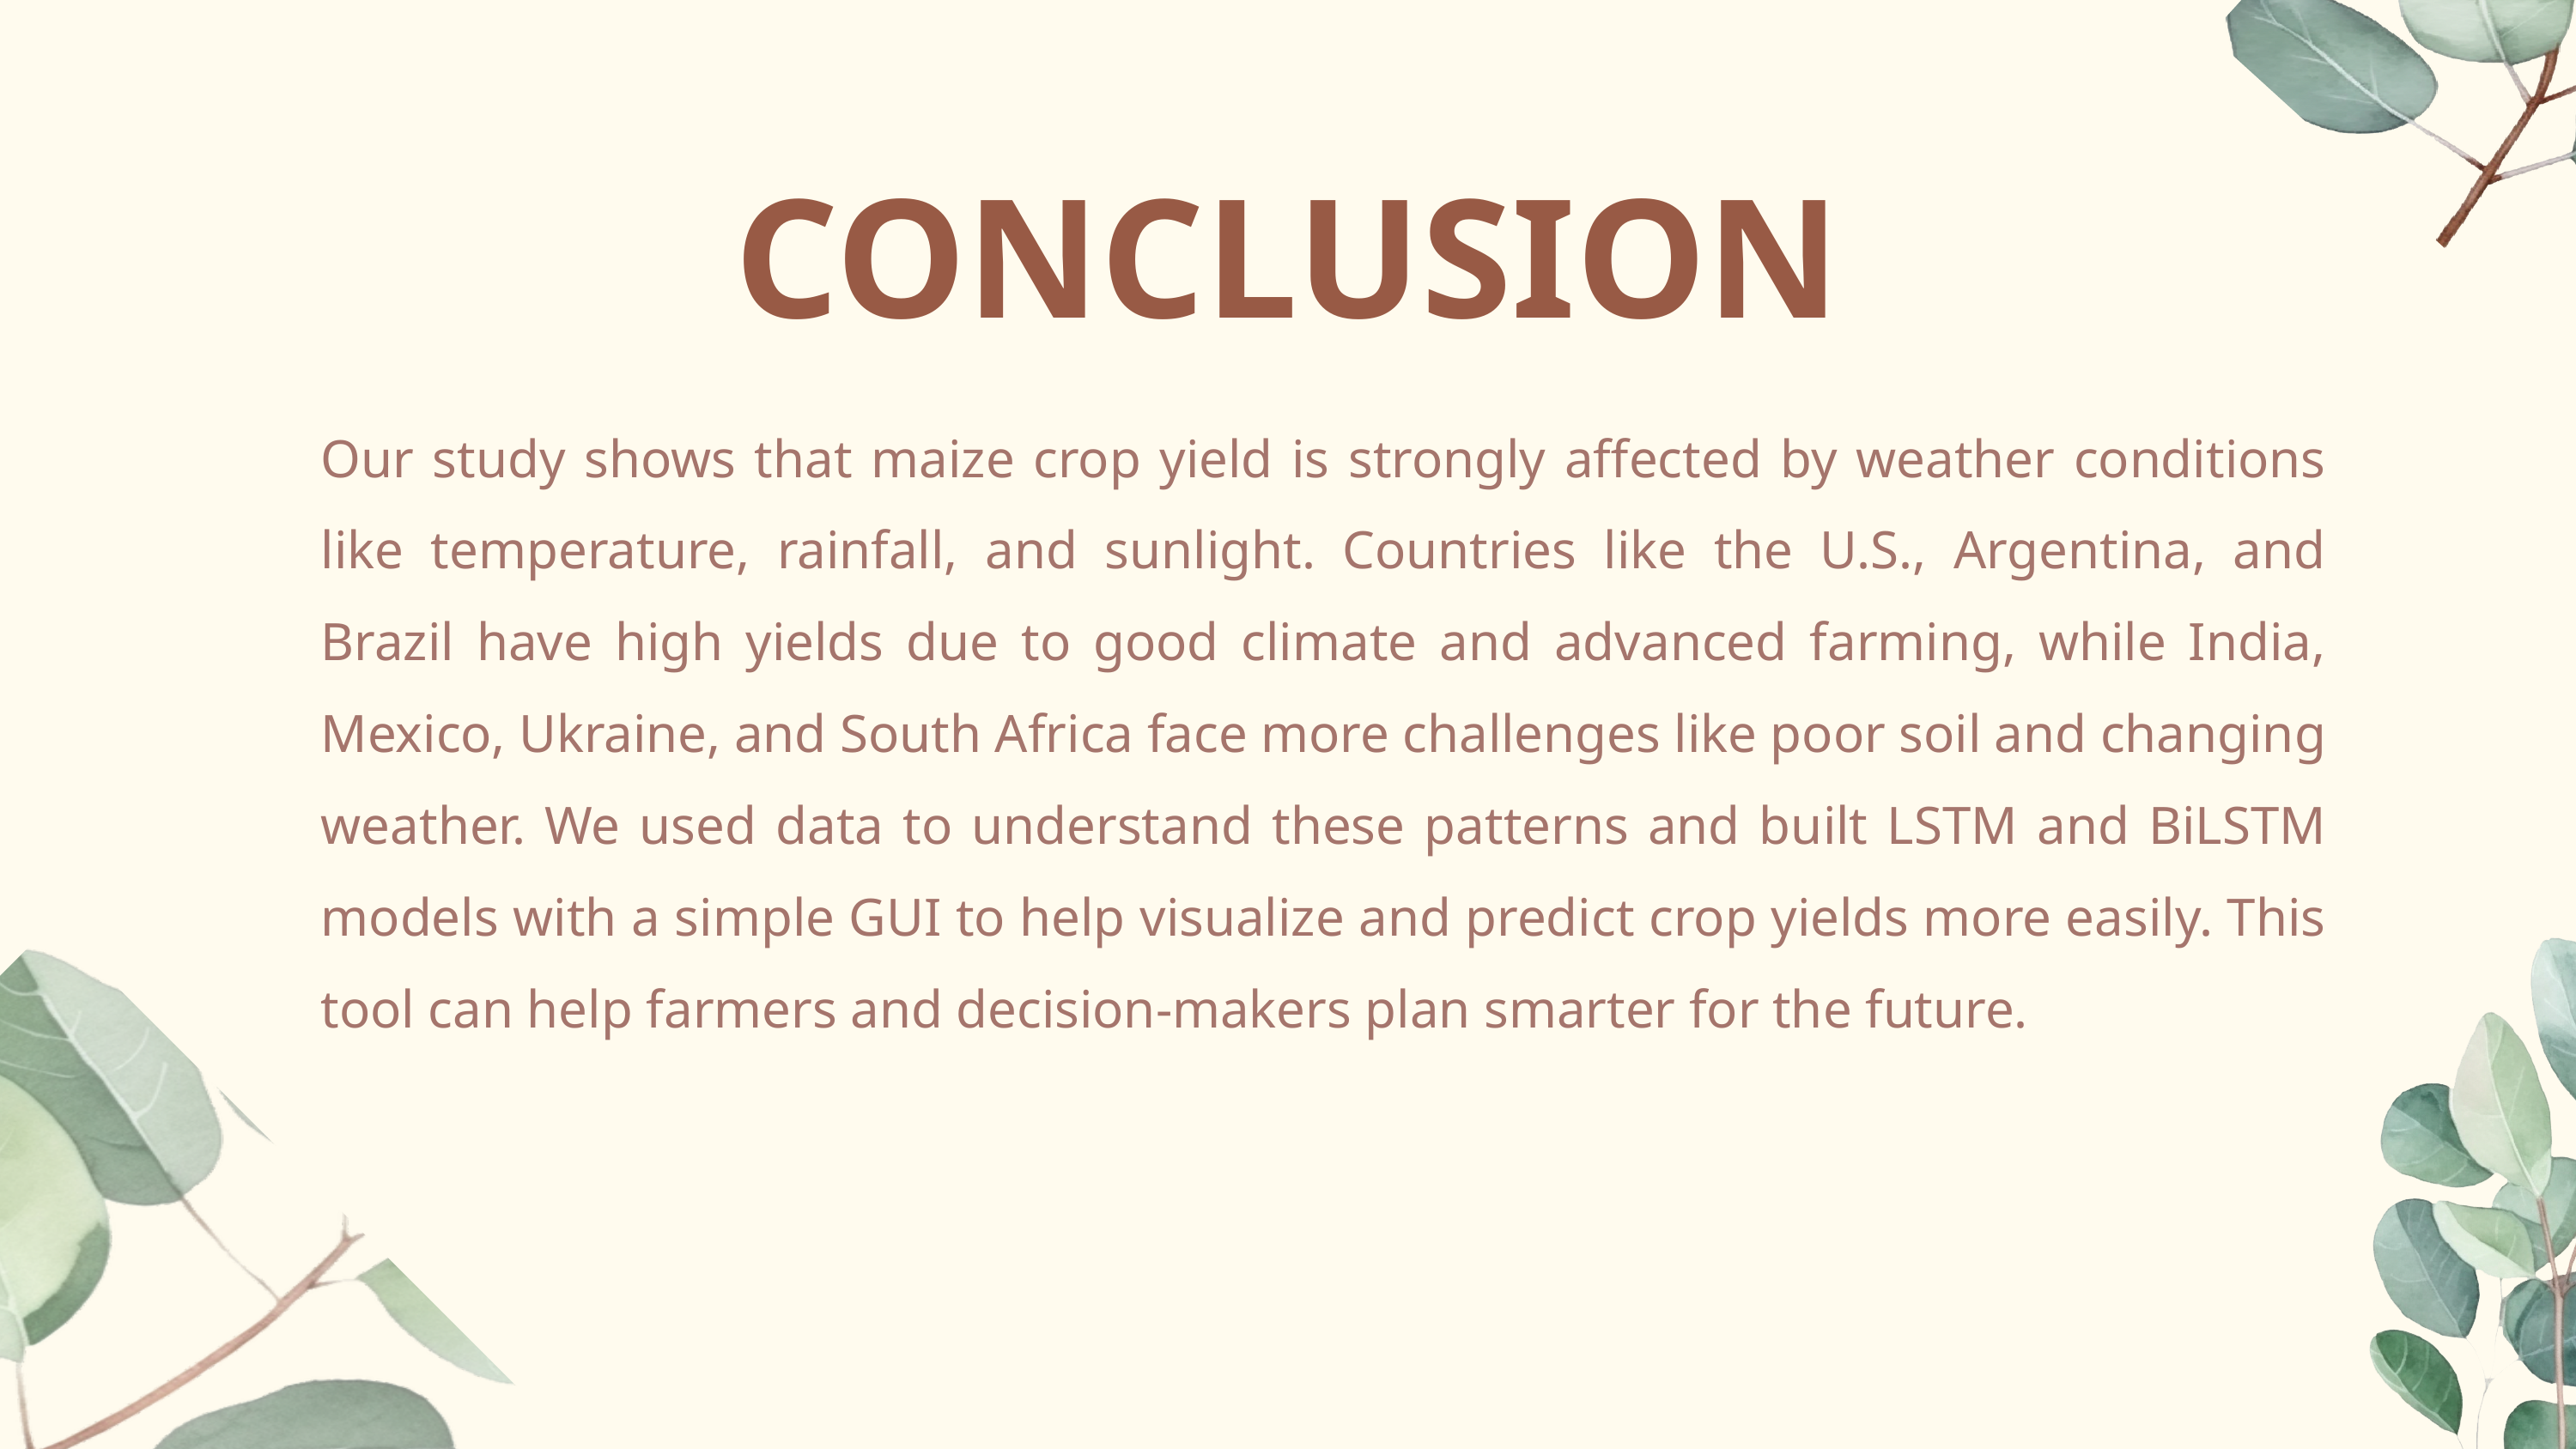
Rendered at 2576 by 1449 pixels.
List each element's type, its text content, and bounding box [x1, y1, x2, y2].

text_box Our study shows that maize crop yield is strongly affected by weather conditions like temperature, rainfall, and sunlight. Countries like the U.S., Argentina, and Brazil have high yields due to good climate and advanced farming, while India, Mexico, Ukraine, and South Africa face more challenges like poor soil and changing weather. We used data to understand these patterns and built LSTM and BiLSTM models with a simple GUI to help visualize and predict crop yields more easily. This tool can help farmers and decision-makers plan smarter for the future. [320, 396, 2328, 1131]
text_box [0, 923, 580, 1449]
text_box CONCLUSION [730, 120, 1846, 351]
text_box [2327, 923, 2576, 1449]
text_box [2209, 0, 2576, 306]
